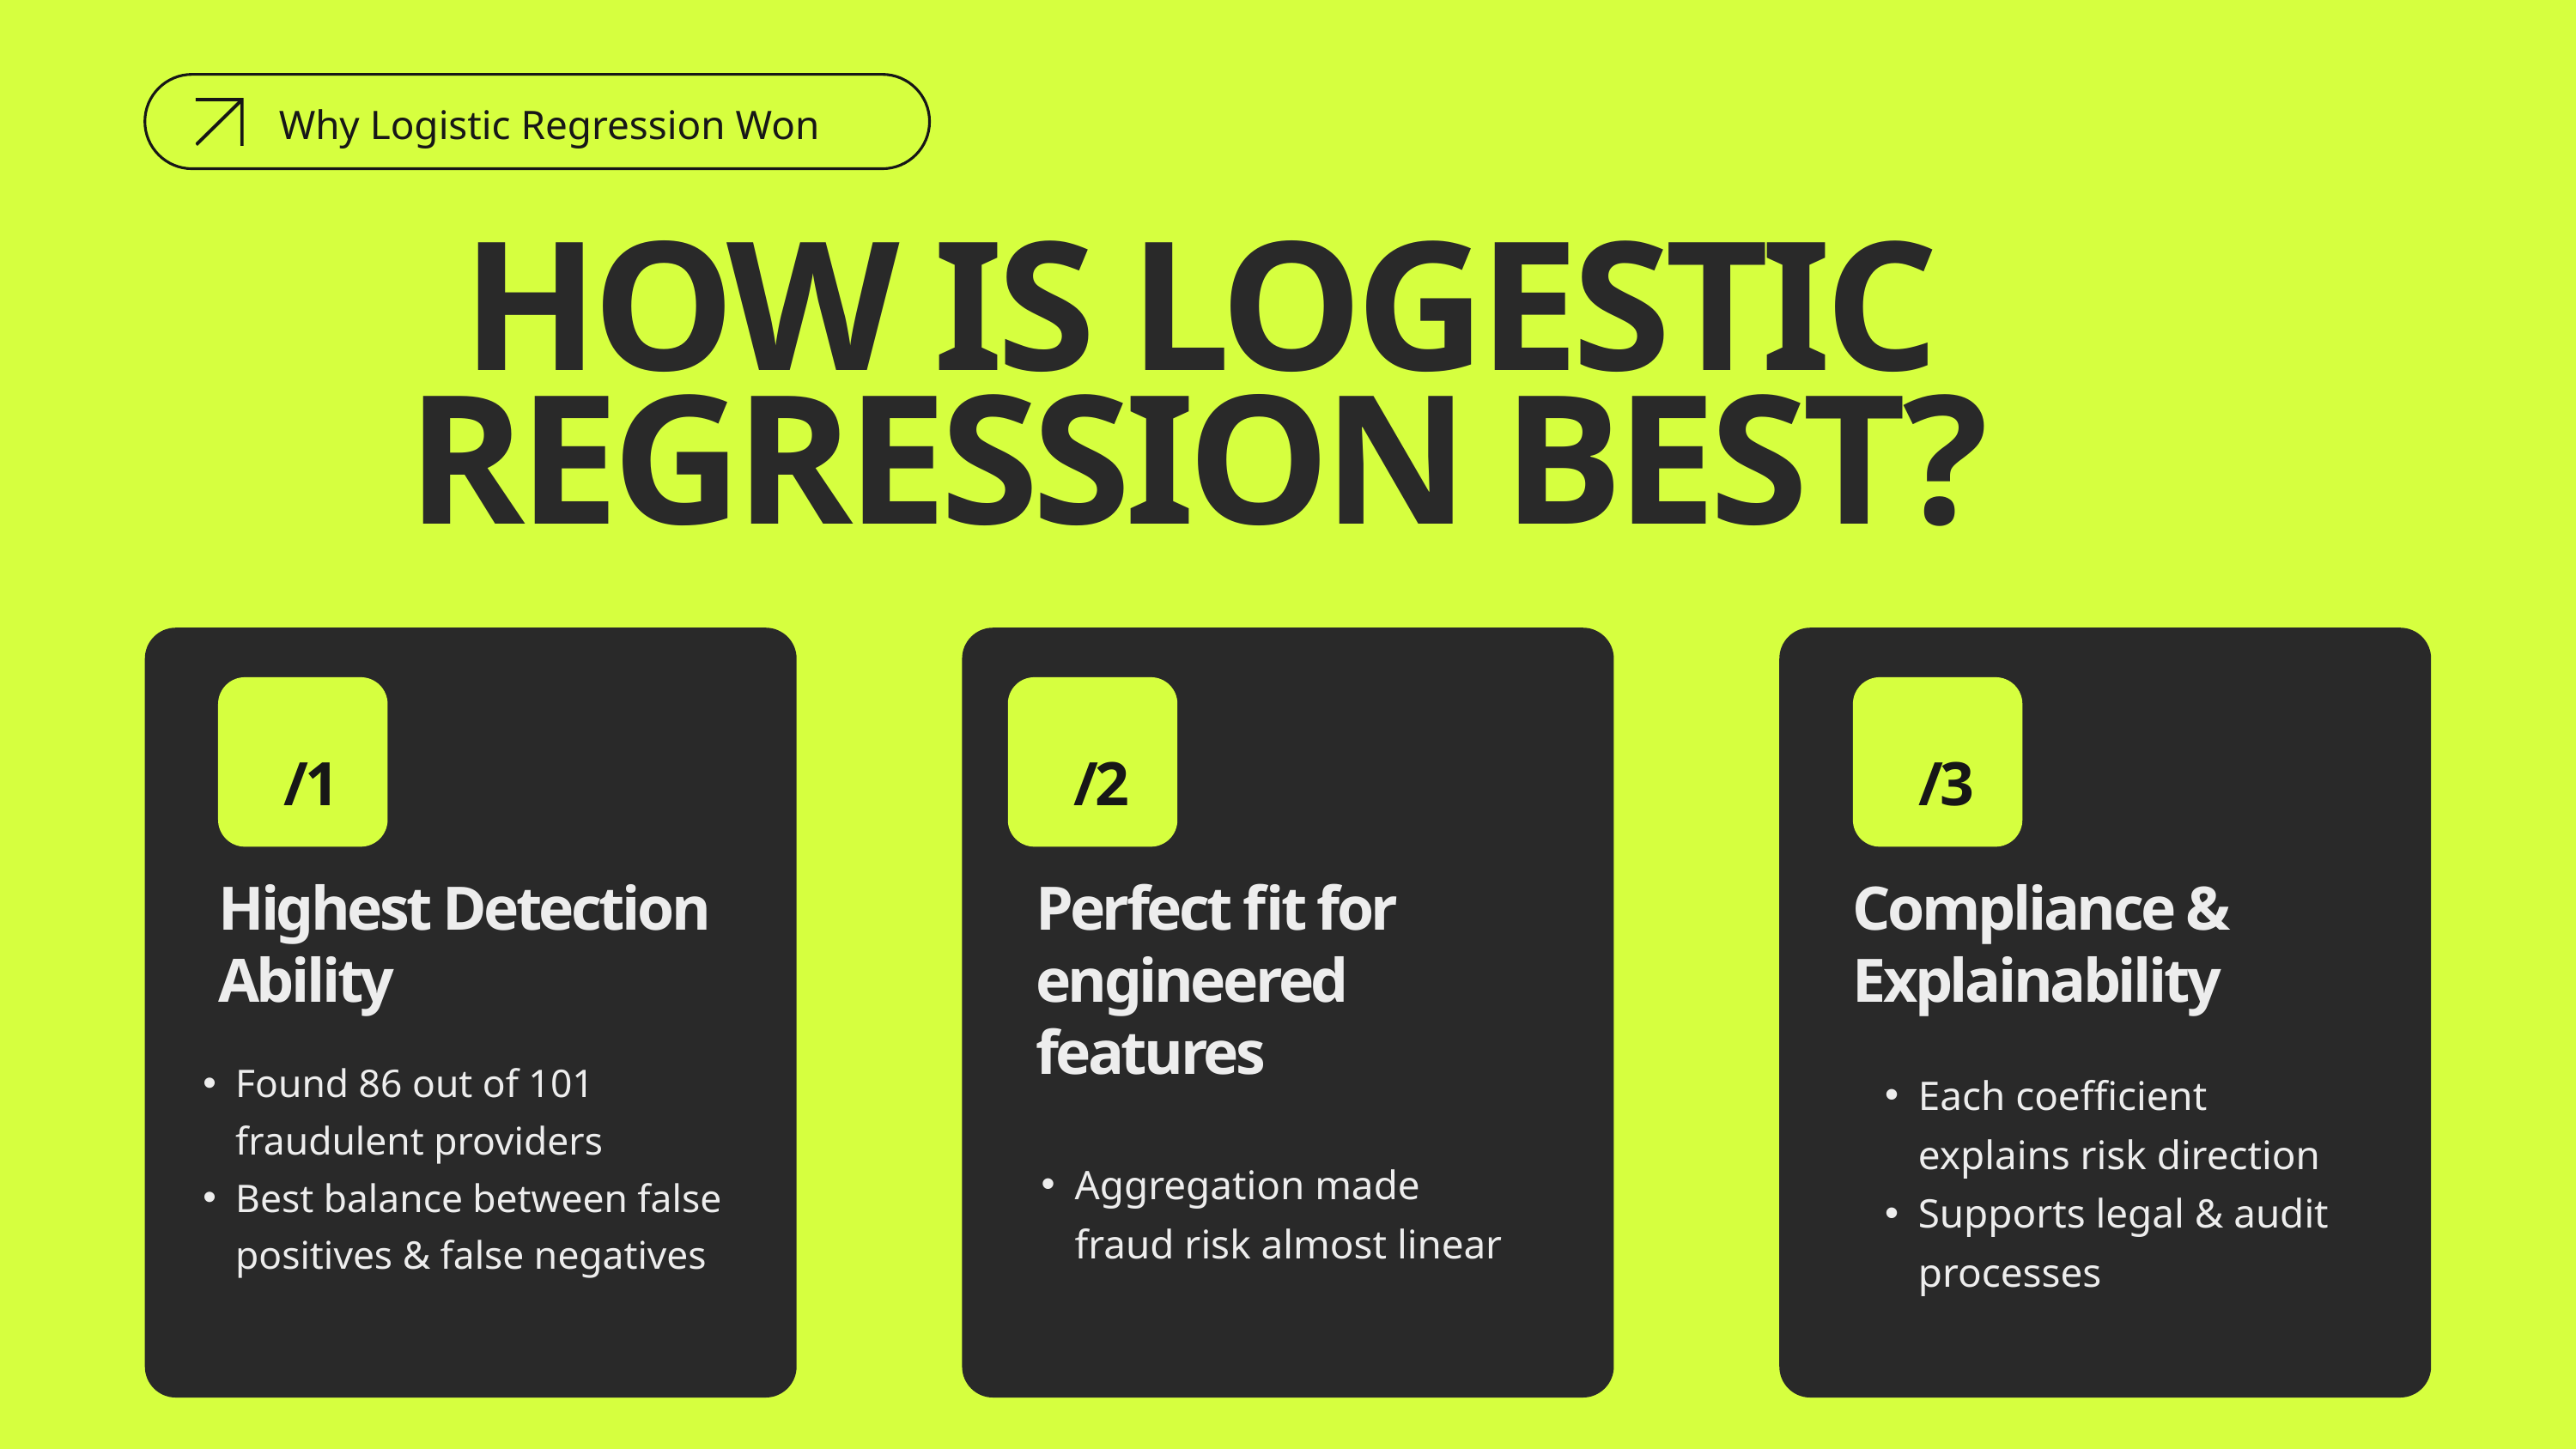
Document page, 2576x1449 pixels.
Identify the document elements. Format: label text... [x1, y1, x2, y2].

text_box Fraudulent Providers tend to have: [1495, 243, 1568, 252]
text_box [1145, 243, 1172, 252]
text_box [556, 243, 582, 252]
text_box Fraudulent Providers tend to have: [1254, 241, 1329, 252]
text_box Fraudulent Providers tend to have: [626, 241, 702, 252]
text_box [144, 74, 930, 169]
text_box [1852, 676, 2023, 847]
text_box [1007, 676, 1178, 847]
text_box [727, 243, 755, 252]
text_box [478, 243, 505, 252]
text_box Fraudulent Providers tend to have: [1669, 243, 1765, 252]
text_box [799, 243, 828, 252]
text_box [217, 676, 388, 847]
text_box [144, 627, 797, 1398]
text_box Fraudulent Providers tend to have: [1593, 241, 1662, 252]
text_box Fraudulent Providers tend to have: [939, 243, 997, 252]
text_box Fraudulent Providers tend to have: [1018, 241, 1087, 252]
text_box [1778, 627, 2432, 1398]
text_box Fraudulent Providers tend to have: [1767, 243, 1825, 252]
text_box HOW IS LOGESTIC REGRESSION BEST? [58, 252, 2338, 561]
text_box Fraudulent Providers tend to have: [1393, 241, 1470, 252]
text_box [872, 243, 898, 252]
text_box Fraudulent Providers tend to have: [1859, 241, 1931, 252]
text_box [962, 627, 1614, 1398]
